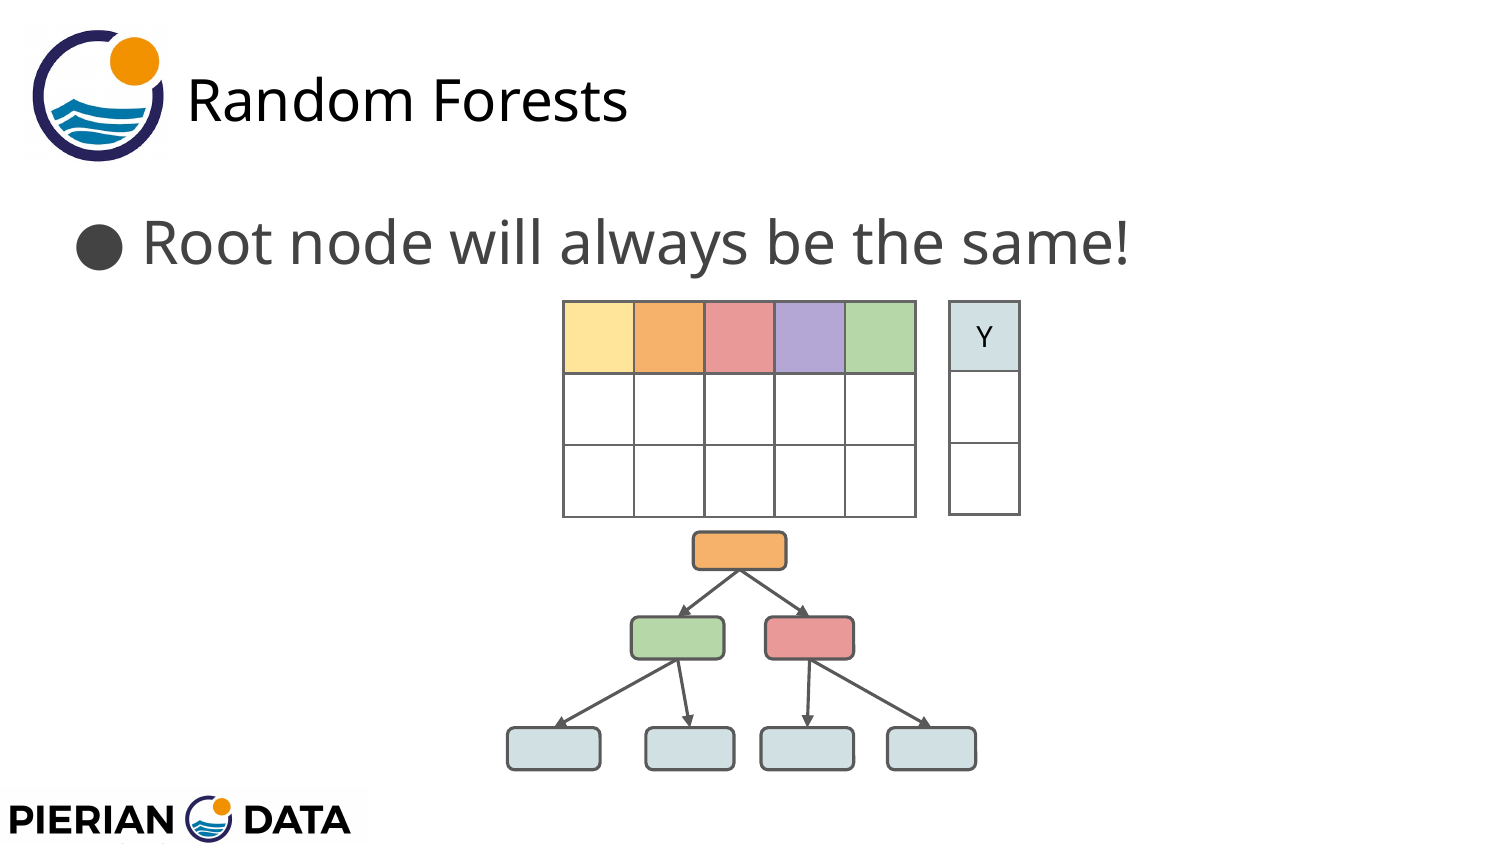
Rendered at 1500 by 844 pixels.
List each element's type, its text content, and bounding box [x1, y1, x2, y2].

text_box [507, 727, 601, 770]
table_cell [846, 446, 914, 516]
title Random Forests [176, 48, 1449, 143]
table_header [635, 303, 703, 372]
table_cell [565, 375, 633, 444]
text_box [739, 569, 810, 618]
table_cell [635, 375, 703, 444]
text_box [693, 531, 786, 567]
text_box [553, 658, 676, 728]
text_box [765, 616, 854, 659]
text_box [887, 727, 976, 770]
table_header Y [951, 303, 1018, 370]
picture [0, 787, 368, 844]
table_cell [635, 446, 703, 516]
text_box [631, 616, 725, 659]
table_cell [776, 375, 844, 444]
table_header [776, 303, 844, 372]
list Root node will always be the same! [51, 189, 1476, 750]
table_header [846, 303, 914, 372]
picture [24, 24, 172, 167]
text_box [760, 727, 854, 770]
table_cell [706, 446, 773, 516]
table_cell [565, 446, 633, 516]
table_cell [846, 375, 914, 444]
table_cell [776, 446, 844, 516]
table_header [565, 303, 633, 372]
table_cell [951, 444, 1018, 513]
table_header [706, 303, 773, 372]
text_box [677, 569, 737, 618]
text_box [645, 727, 735, 770]
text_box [677, 658, 691, 728]
table_cell [951, 372, 1018, 442]
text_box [809, 658, 932, 728]
table_cell [706, 375, 773, 444]
